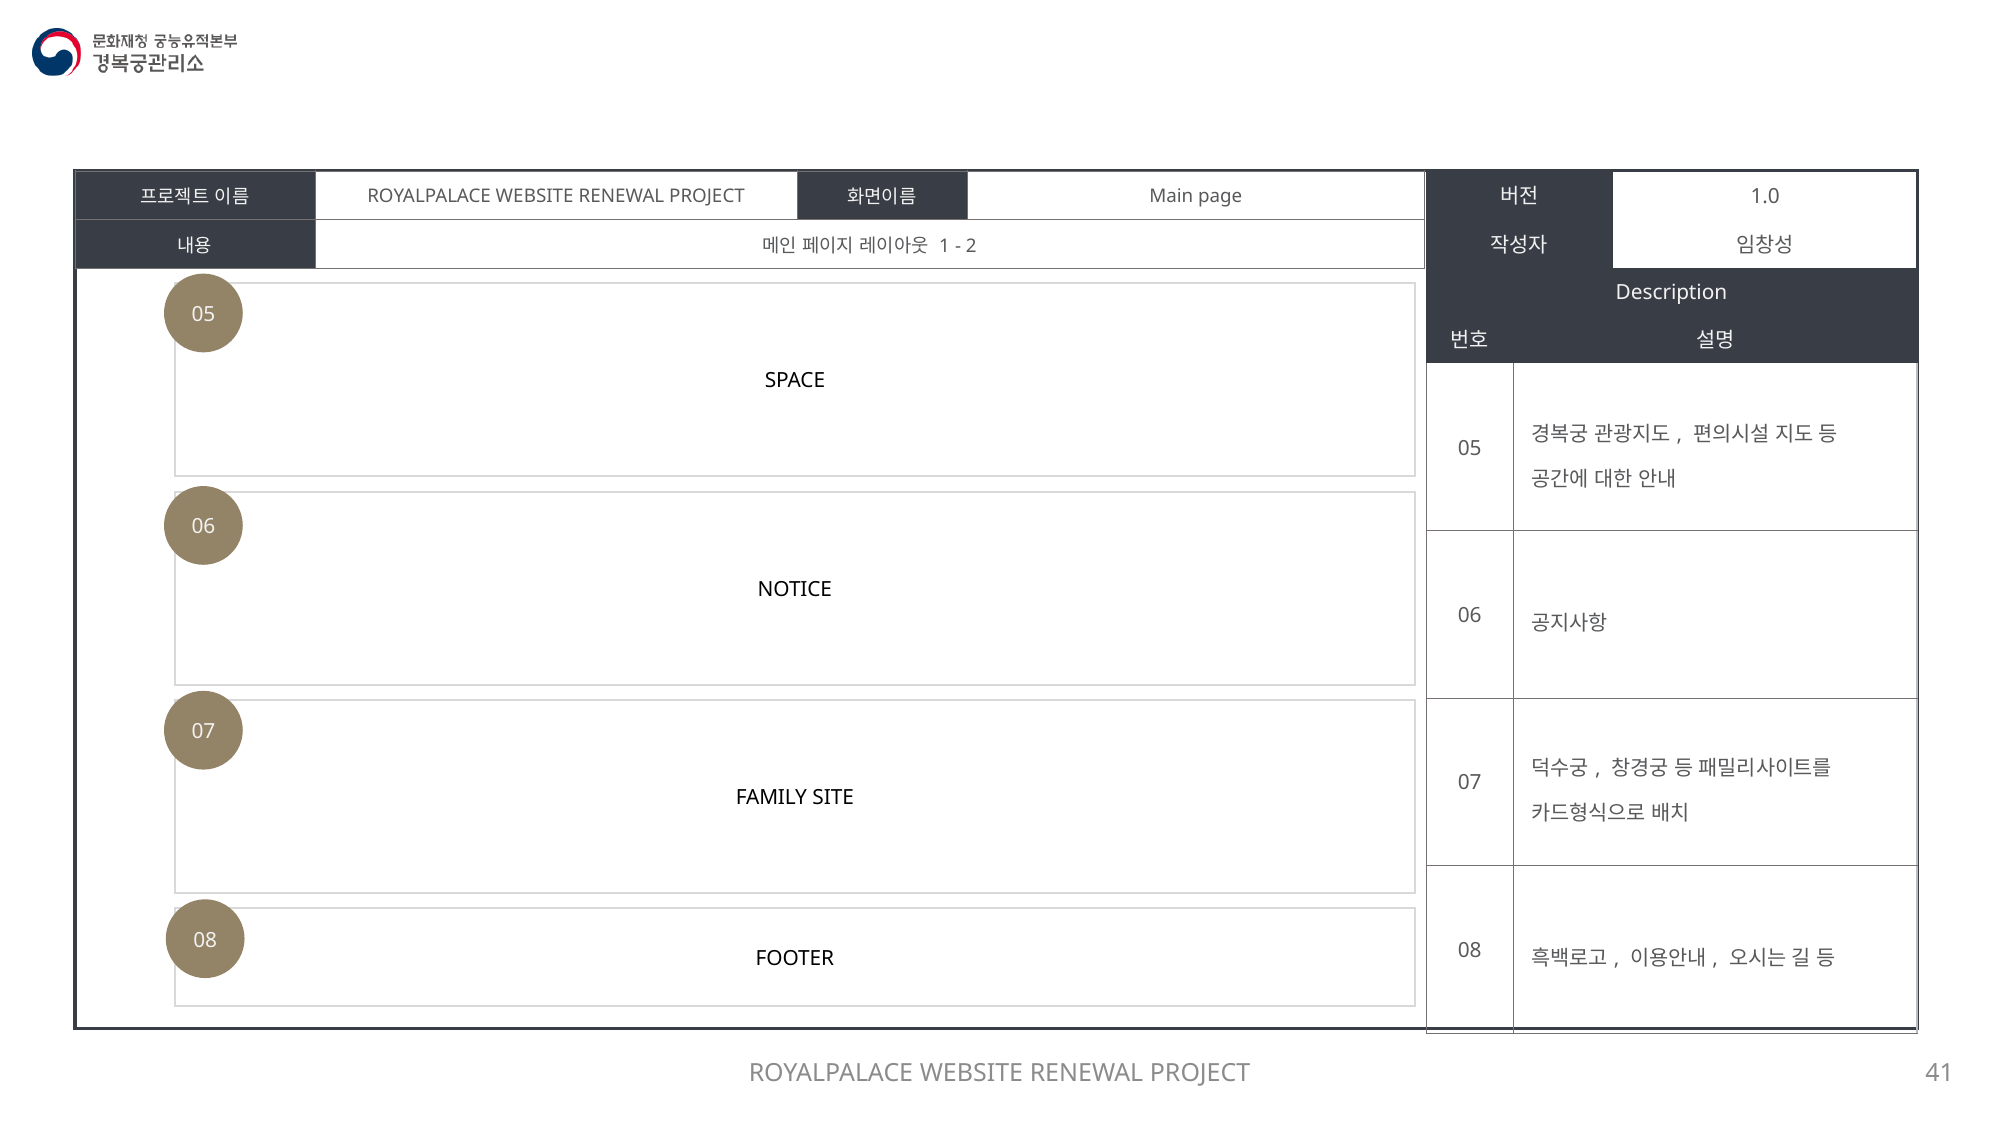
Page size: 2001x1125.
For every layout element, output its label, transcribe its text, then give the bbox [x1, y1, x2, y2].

text_box 06 [162, 484, 244, 566]
table_cell 06 [1427, 531, 1513, 698]
table_header FAMILY SITE [176, 701, 1414, 892]
table_cell 05 [1427, 363, 1513, 530]
footer ROYALPALACE WEBSITE RENEWAL PROJECT [662, 1043, 1338, 1104]
table_cell 설명 [1514, 315, 1917, 363]
text_box [74, 170, 1918, 1030]
picture [31, 28, 238, 76]
table_header 1.0 [1613, 171, 1917, 219]
table_cell Description [1426, 268, 1917, 315]
table_cell 흑백로고, 이용안내, 오시는 길 등 [1514, 866, 1916, 1033]
table_cell 08 [1427, 866, 1513, 1033]
table_header 프로젝트 이름 [76, 172, 315, 219]
table_cell 임창성 [1613, 219, 1917, 268]
table_cell 덕수궁, 창경궁 등 패밀리사이트를 카드형식으로 배치 [1514, 699, 1916, 865]
text_box 05 [162, 272, 244, 354]
table_cell 07 [1427, 699, 1513, 865]
table_header FOOTER [176, 909, 1414, 1005]
table_header ROYALPALACE WEBSITE RENEWAL PROJECT [316, 172, 797, 219]
table_header Main page [968, 172, 1424, 219]
table_header 버전 [1426, 171, 1613, 219]
slide_number 41 [1518, 1043, 1969, 1104]
table_cell 메인 페이지 레이아웃 1 - 2 [316, 220, 1424, 268]
table_header 화면이름 [798, 172, 967, 219]
table_cell 경복궁 관광지도, 편의시설 지도 등 공간에 대한 안내 [1514, 363, 1916, 530]
text_box 08 [164, 898, 246, 980]
table_cell 작성자 [1426, 219, 1613, 268]
table_cell 내용 [76, 220, 315, 268]
table_header SPACE [176, 284, 1414, 475]
table_cell 번호 [1426, 315, 1514, 363]
table_cell 공지사항 [1514, 531, 1916, 698]
table_header NOTICE [176, 493, 1414, 684]
text_box 07 [162, 689, 244, 771]
